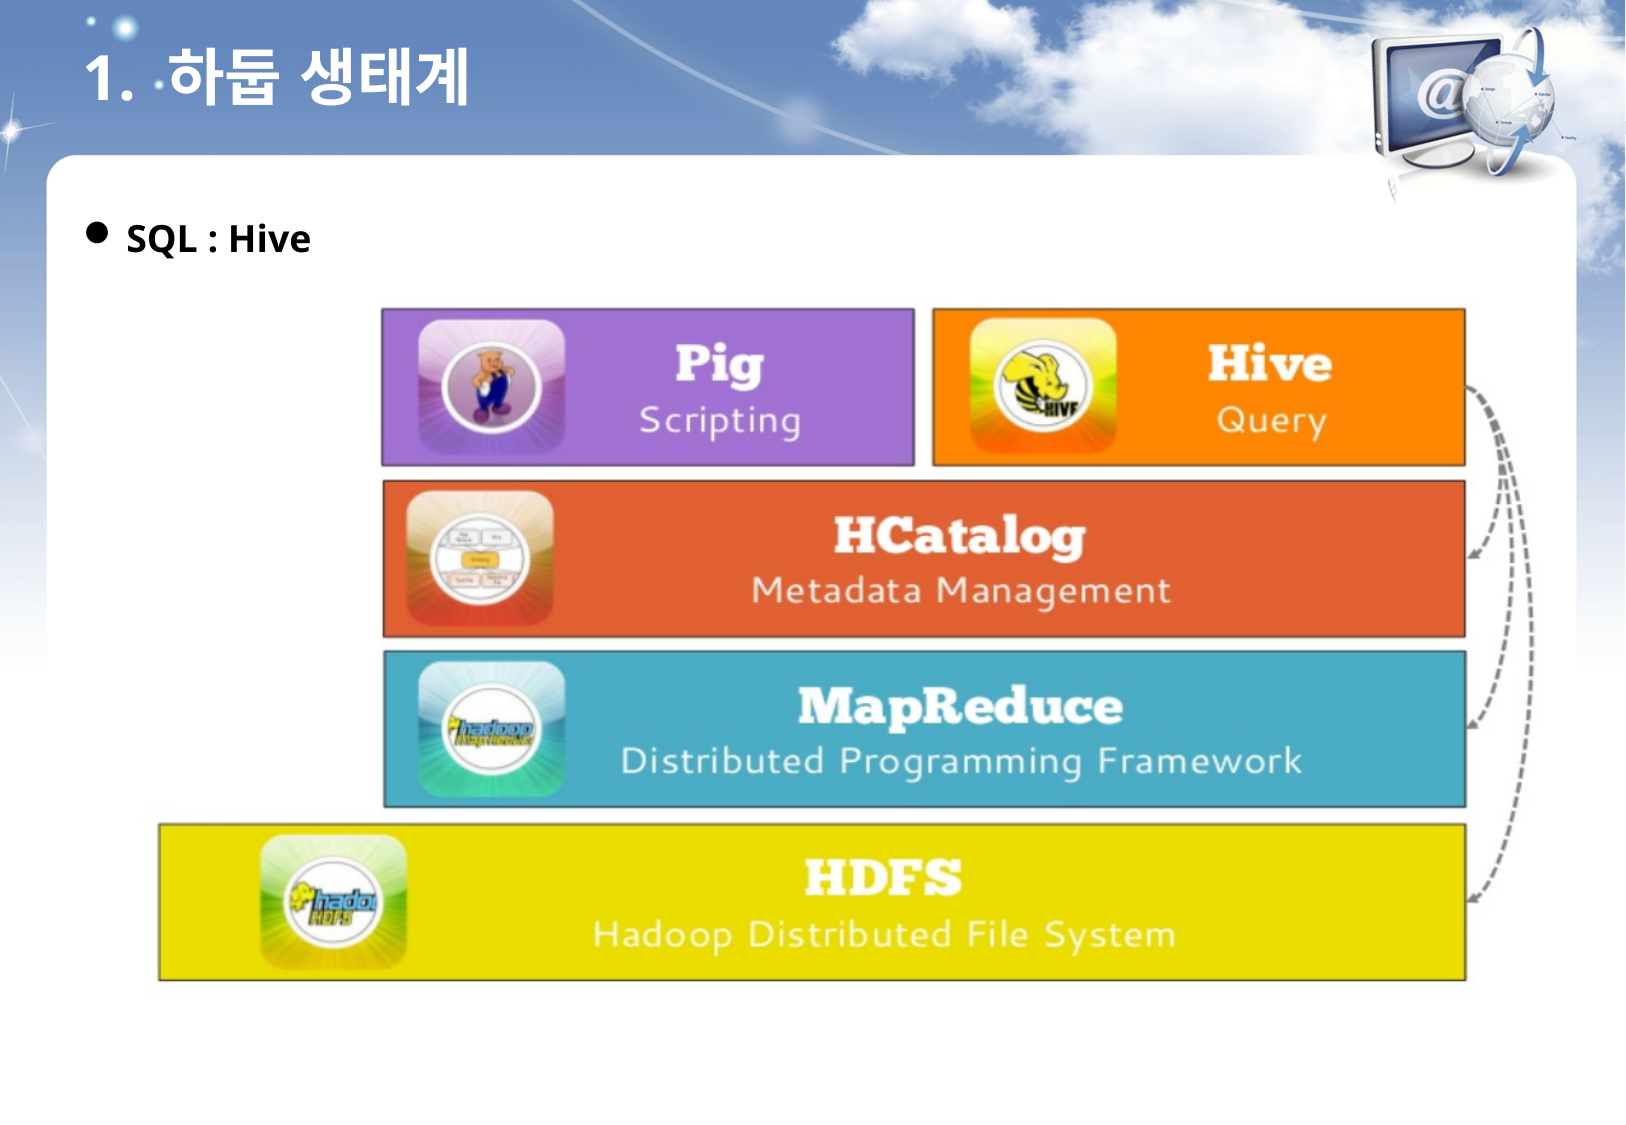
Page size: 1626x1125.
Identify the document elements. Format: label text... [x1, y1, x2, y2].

title SQL : Hive [68, 198, 328, 402]
picture [0, 0, 1626, 1125]
text_box 1. 하둡 생태계 [68, 31, 1464, 138]
